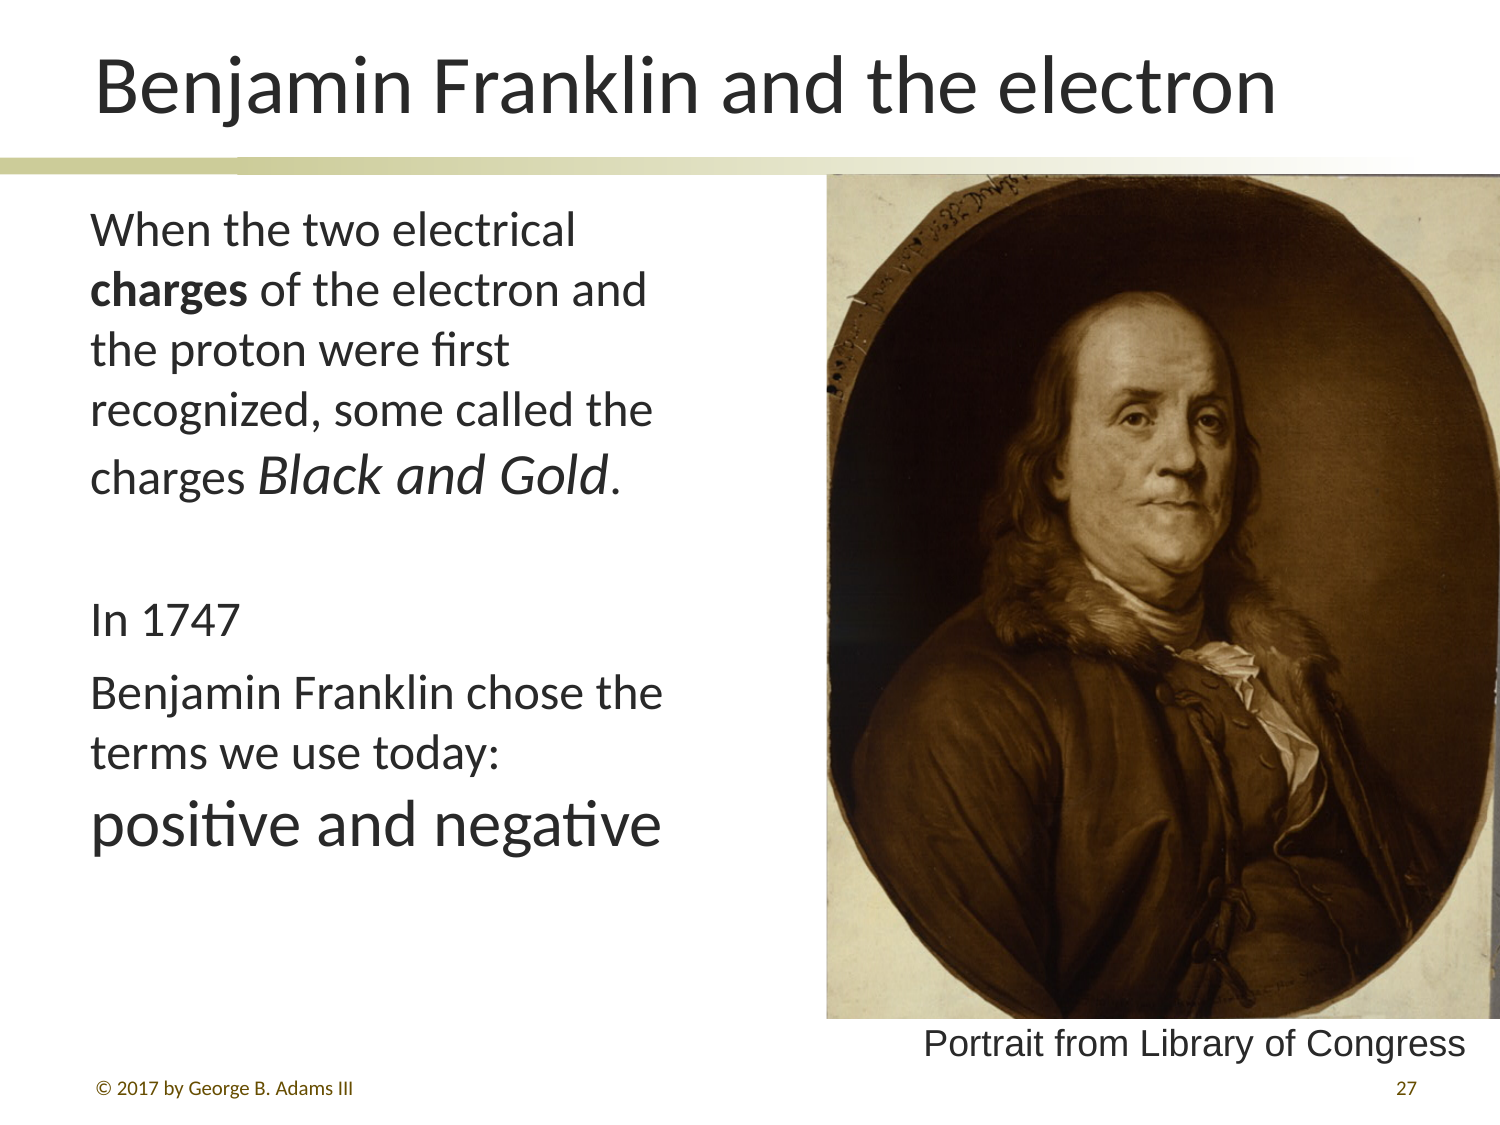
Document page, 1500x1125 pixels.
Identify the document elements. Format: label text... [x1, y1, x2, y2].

slide_number 27 [1119, 1067, 1433, 1099]
list When the two electrical charges of the electron and the proton were first recognized, some called the charges Black and Gold. In 1747 Benjamin Franklin chose the terms we use today: positive and negative [75, 188, 711, 959]
slide_number © 2017 by George B. Adams III [79, 1067, 406, 1099]
text_box Benjamin Franklin and the electron [79, 15, 1432, 139]
picture [826, 173, 1500, 1019]
text_box Portrait from Library of Congress [908, 1027, 1482, 1072]
